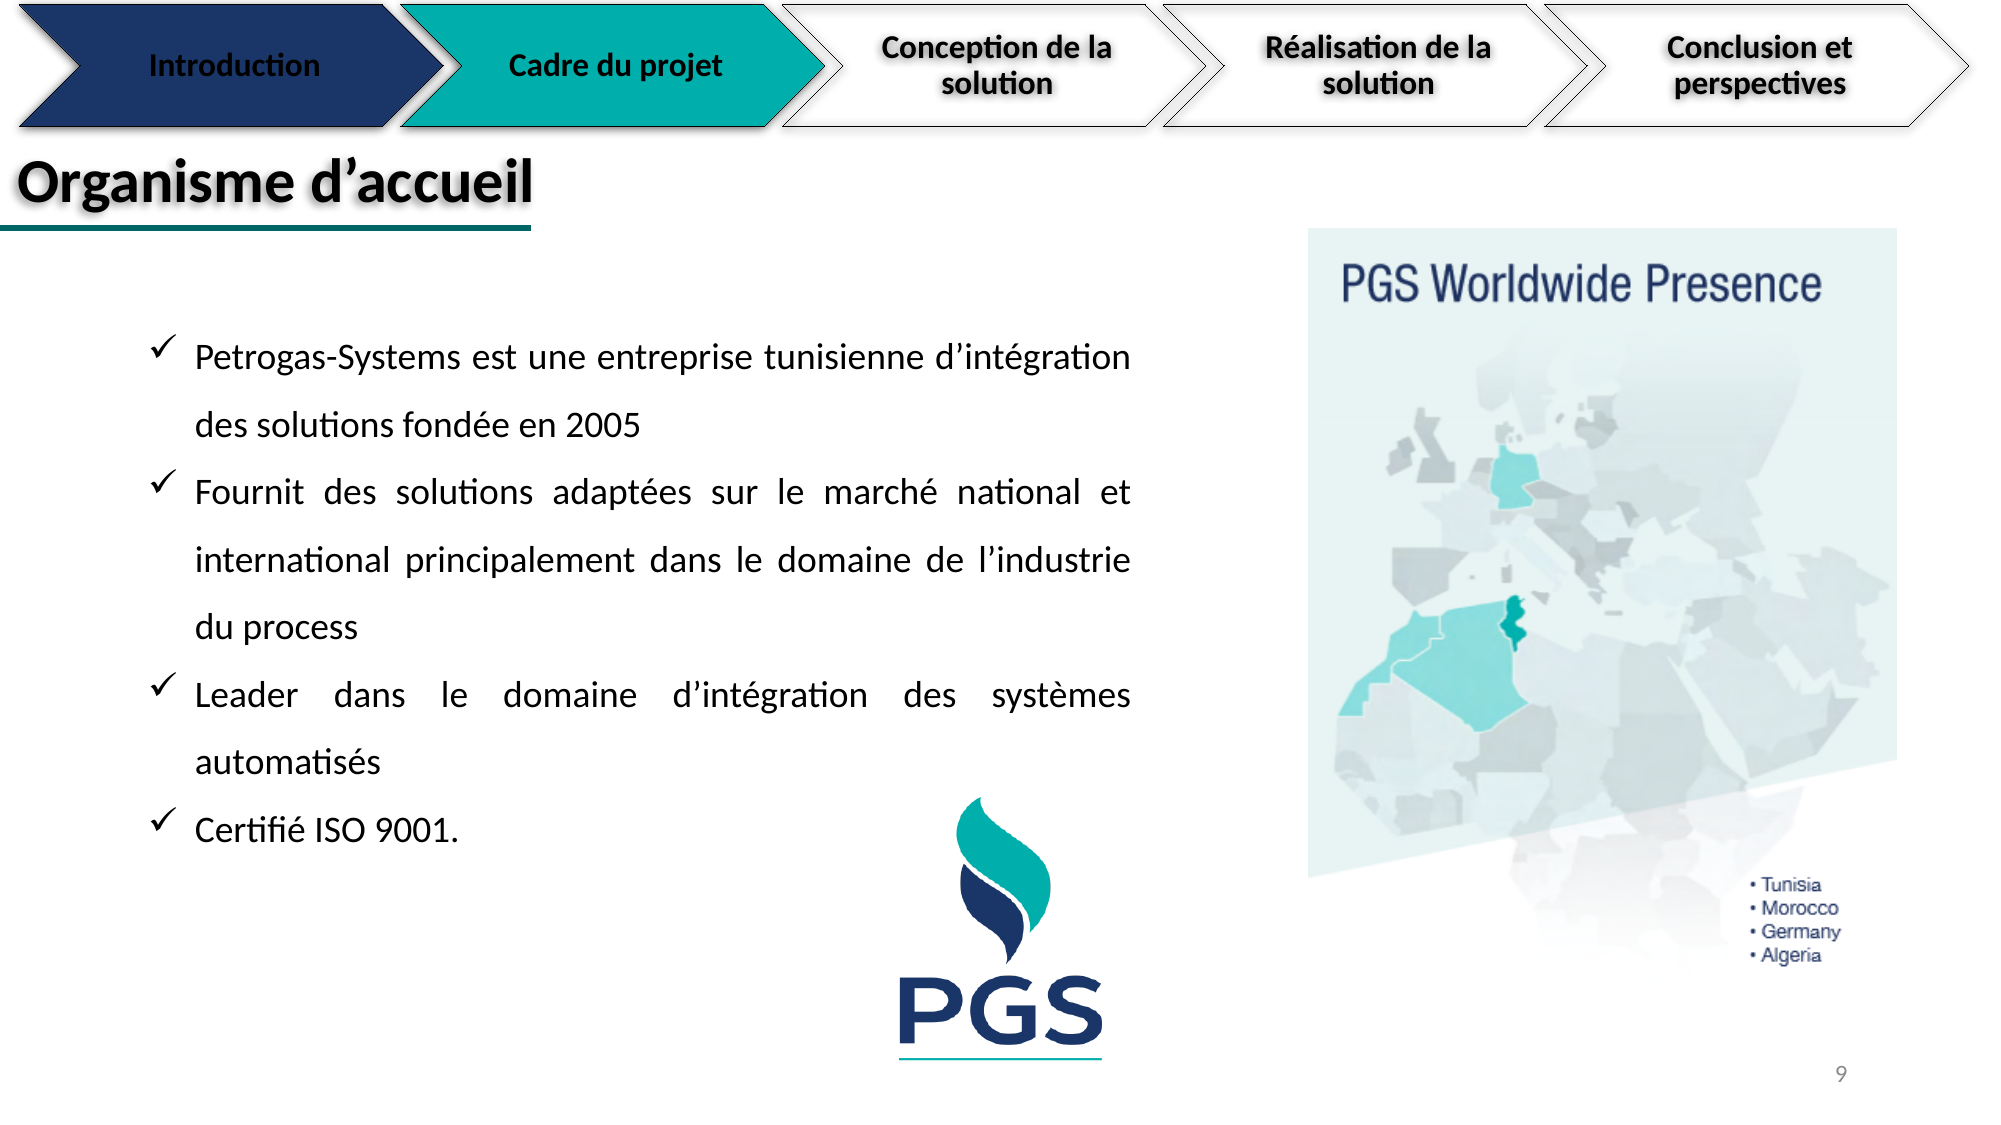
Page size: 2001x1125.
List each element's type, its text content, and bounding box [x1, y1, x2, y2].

text_box Petrogas-Systems est une entreprise tunisienne d’intégration des solutions fondée en 2005 Fournit des solutions adaptées sur le marché national et international principalement dans le domaine de l’industrie du process Leader dans le domaine d’intégration des systèmes automatisés Certifié ISO 9001. [133, 302, 1147, 903]
text_box [851, 810, 1149, 1065]
text_box Organisme d’accueil [2, 132, 551, 223]
picture [1308, 228, 1897, 987]
slide_number 9 [1412, 1042, 1863, 1103]
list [18, 4, 1969, 127]
